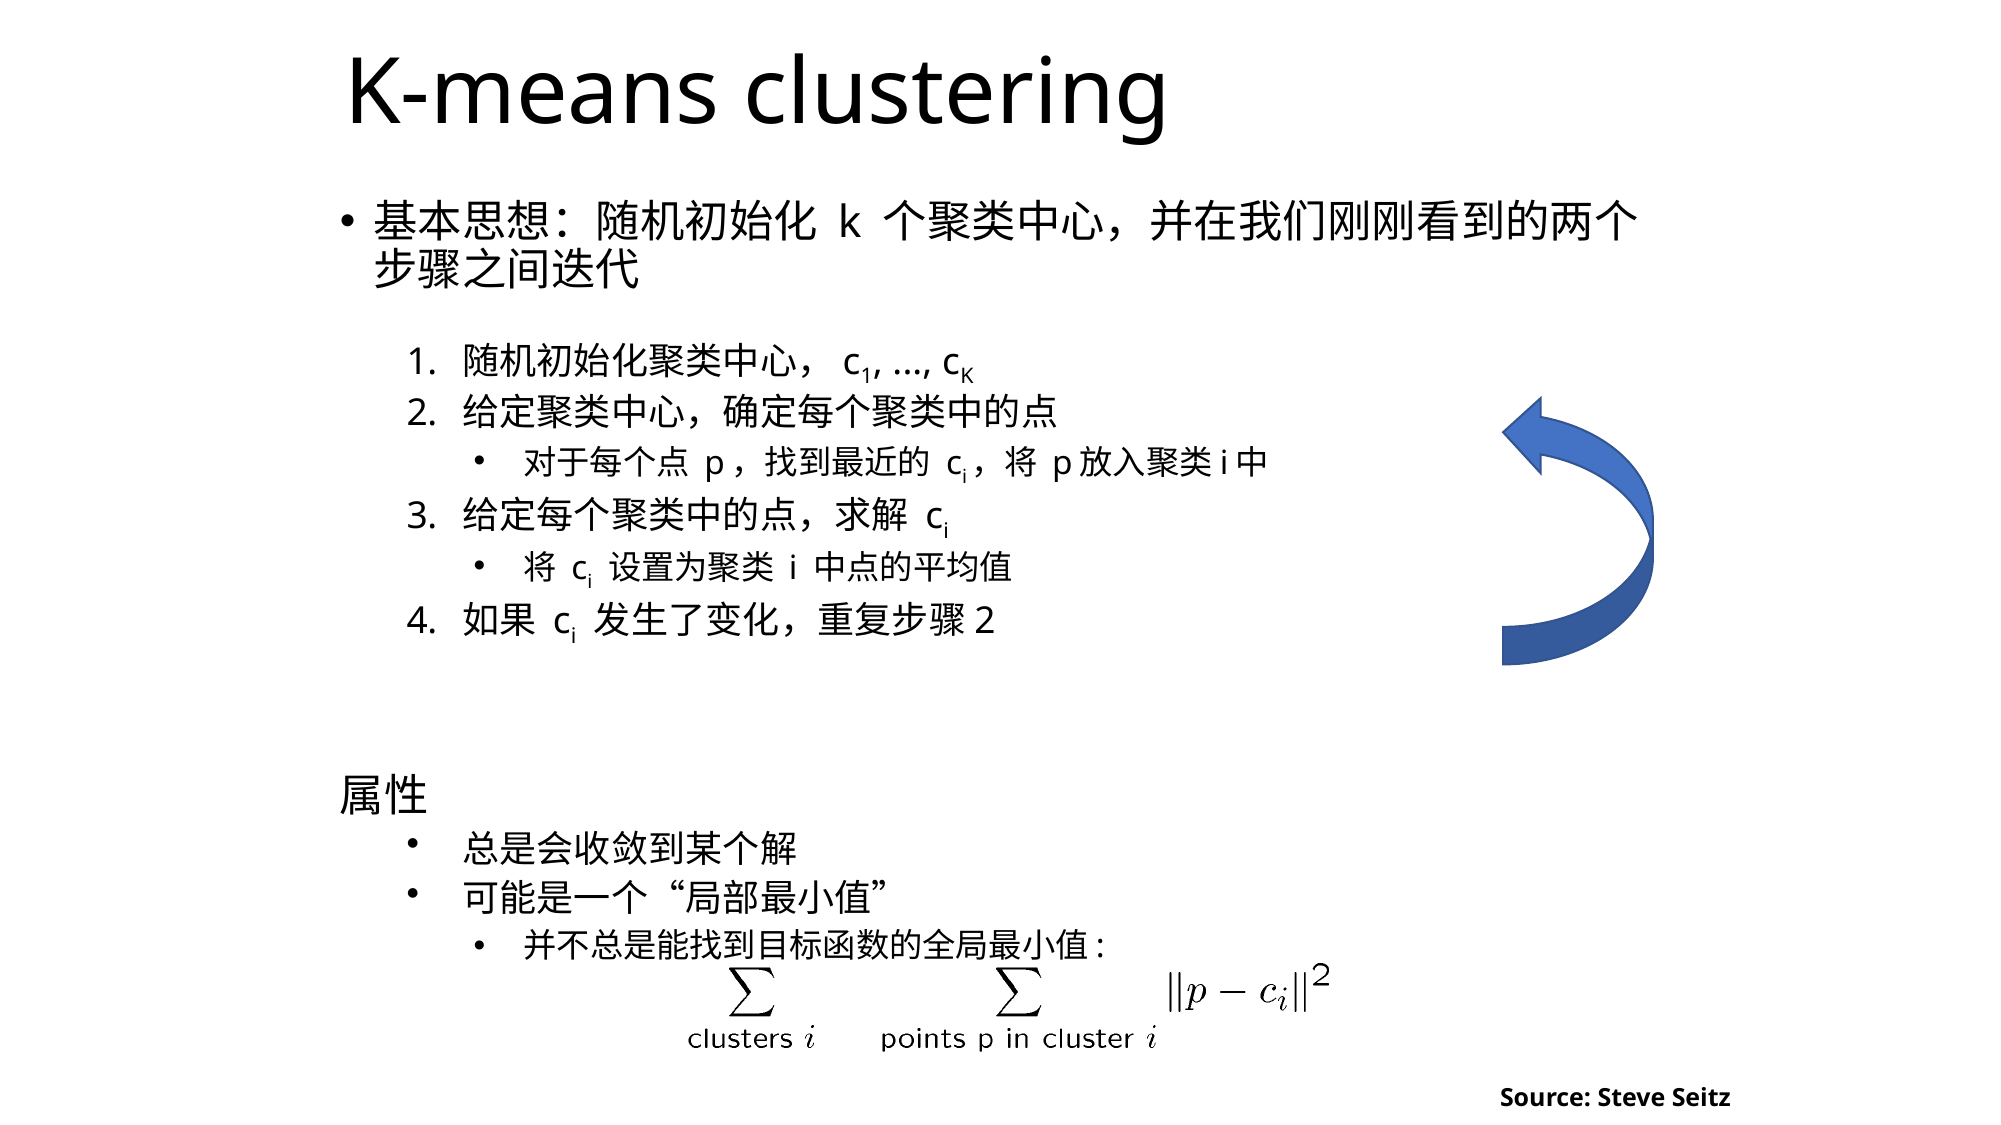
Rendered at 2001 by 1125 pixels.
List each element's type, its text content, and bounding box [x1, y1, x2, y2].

text_box Source: Steve Seitz [1485, 1074, 1976, 1119]
list 基本思想：随机初始化 k 个聚类中心，并在我们刚刚看到的两个步骤之间迭代 随机初始化聚类中心，c1, ..., cK 给定聚类中心，确定每个聚类中的点 对于每个点 p，找到最近的 ci，将 p放入聚类i中 给定每个聚类中的点，求解 ci 将 ci 设置为聚类 i 中点的平均值 如果 ci 发生了变化，重复步骤2 属性 总是会收敛到某个解 可能是一个“局部最小值” 并不总是能找到目标函数的全局最小值: [324, 191, 1675, 981]
title K-means clustering [329, 0, 1680, 188]
picture [688, 963, 1329, 1052]
text_box [1501, 395, 1654, 666]
